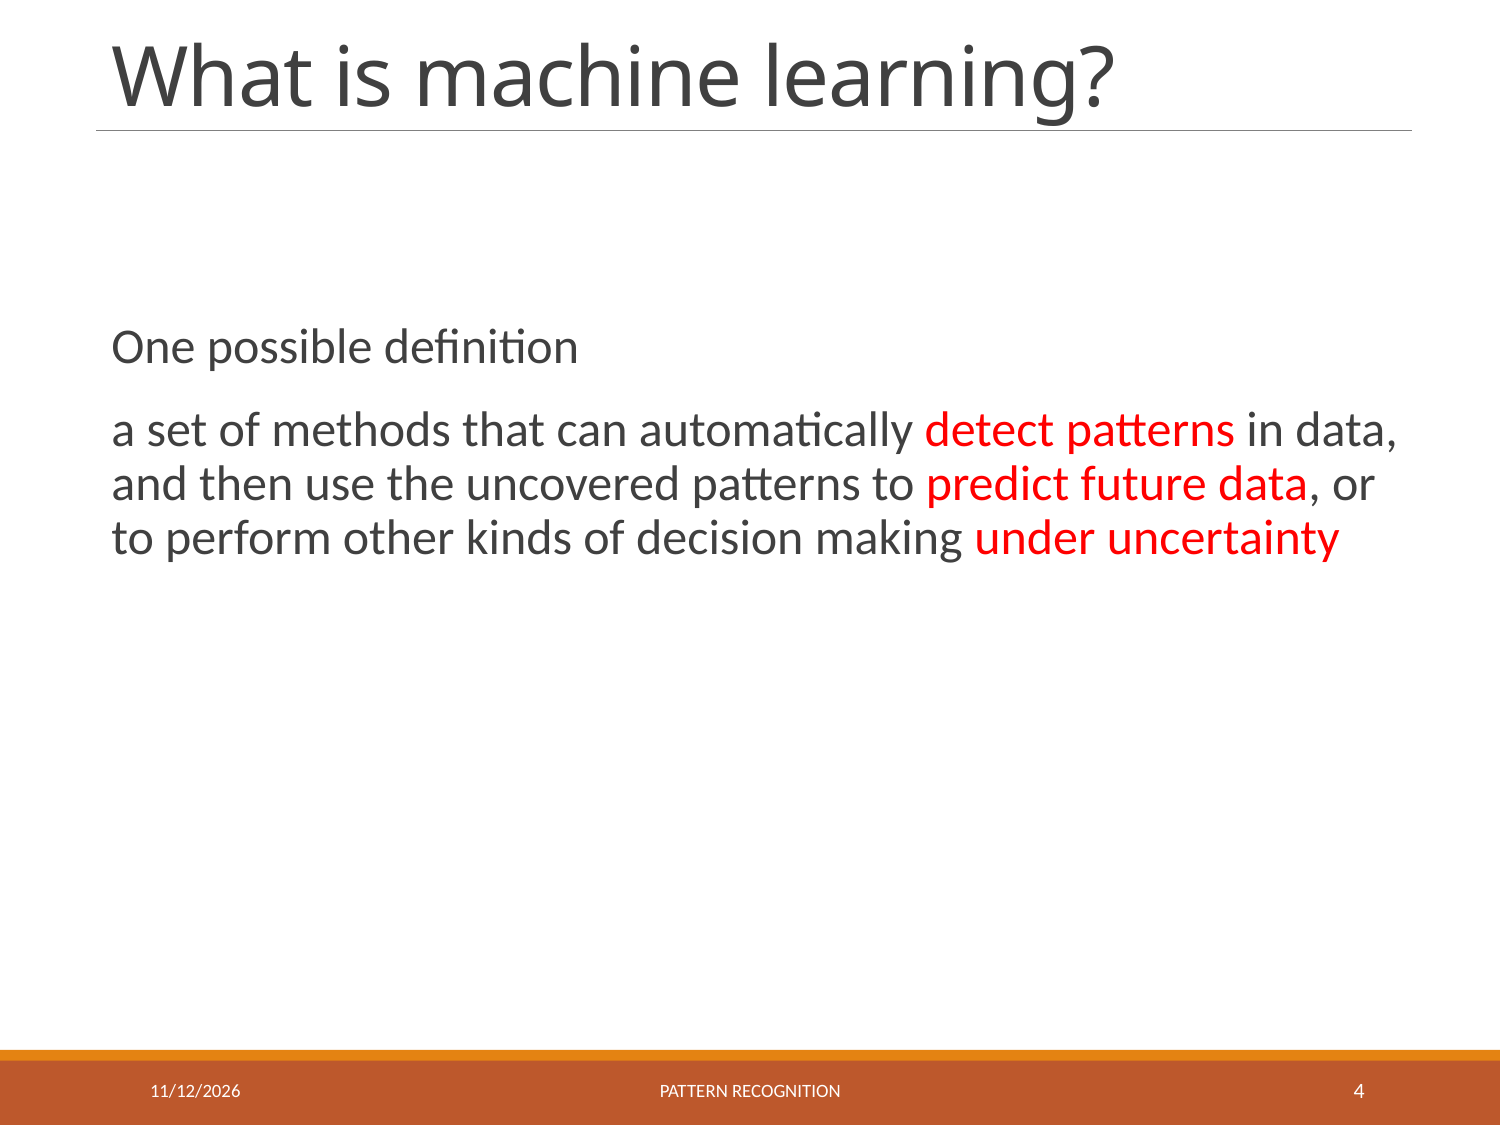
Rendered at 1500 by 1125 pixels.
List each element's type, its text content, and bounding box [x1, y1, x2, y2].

slide_number 4 [1218, 1059, 1380, 1120]
title What is machine learning? [96, 19, 1413, 131]
list One possible definition a set of methods that can automatically detect patterns in data, and then use the uncovered patterns to predict future data, or to perform other kinds of decision making under uncertainty [96, 140, 1413, 1034]
footer Pattern recognition [453, 1059, 1047, 1120]
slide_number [135, 1059, 440, 1120]
